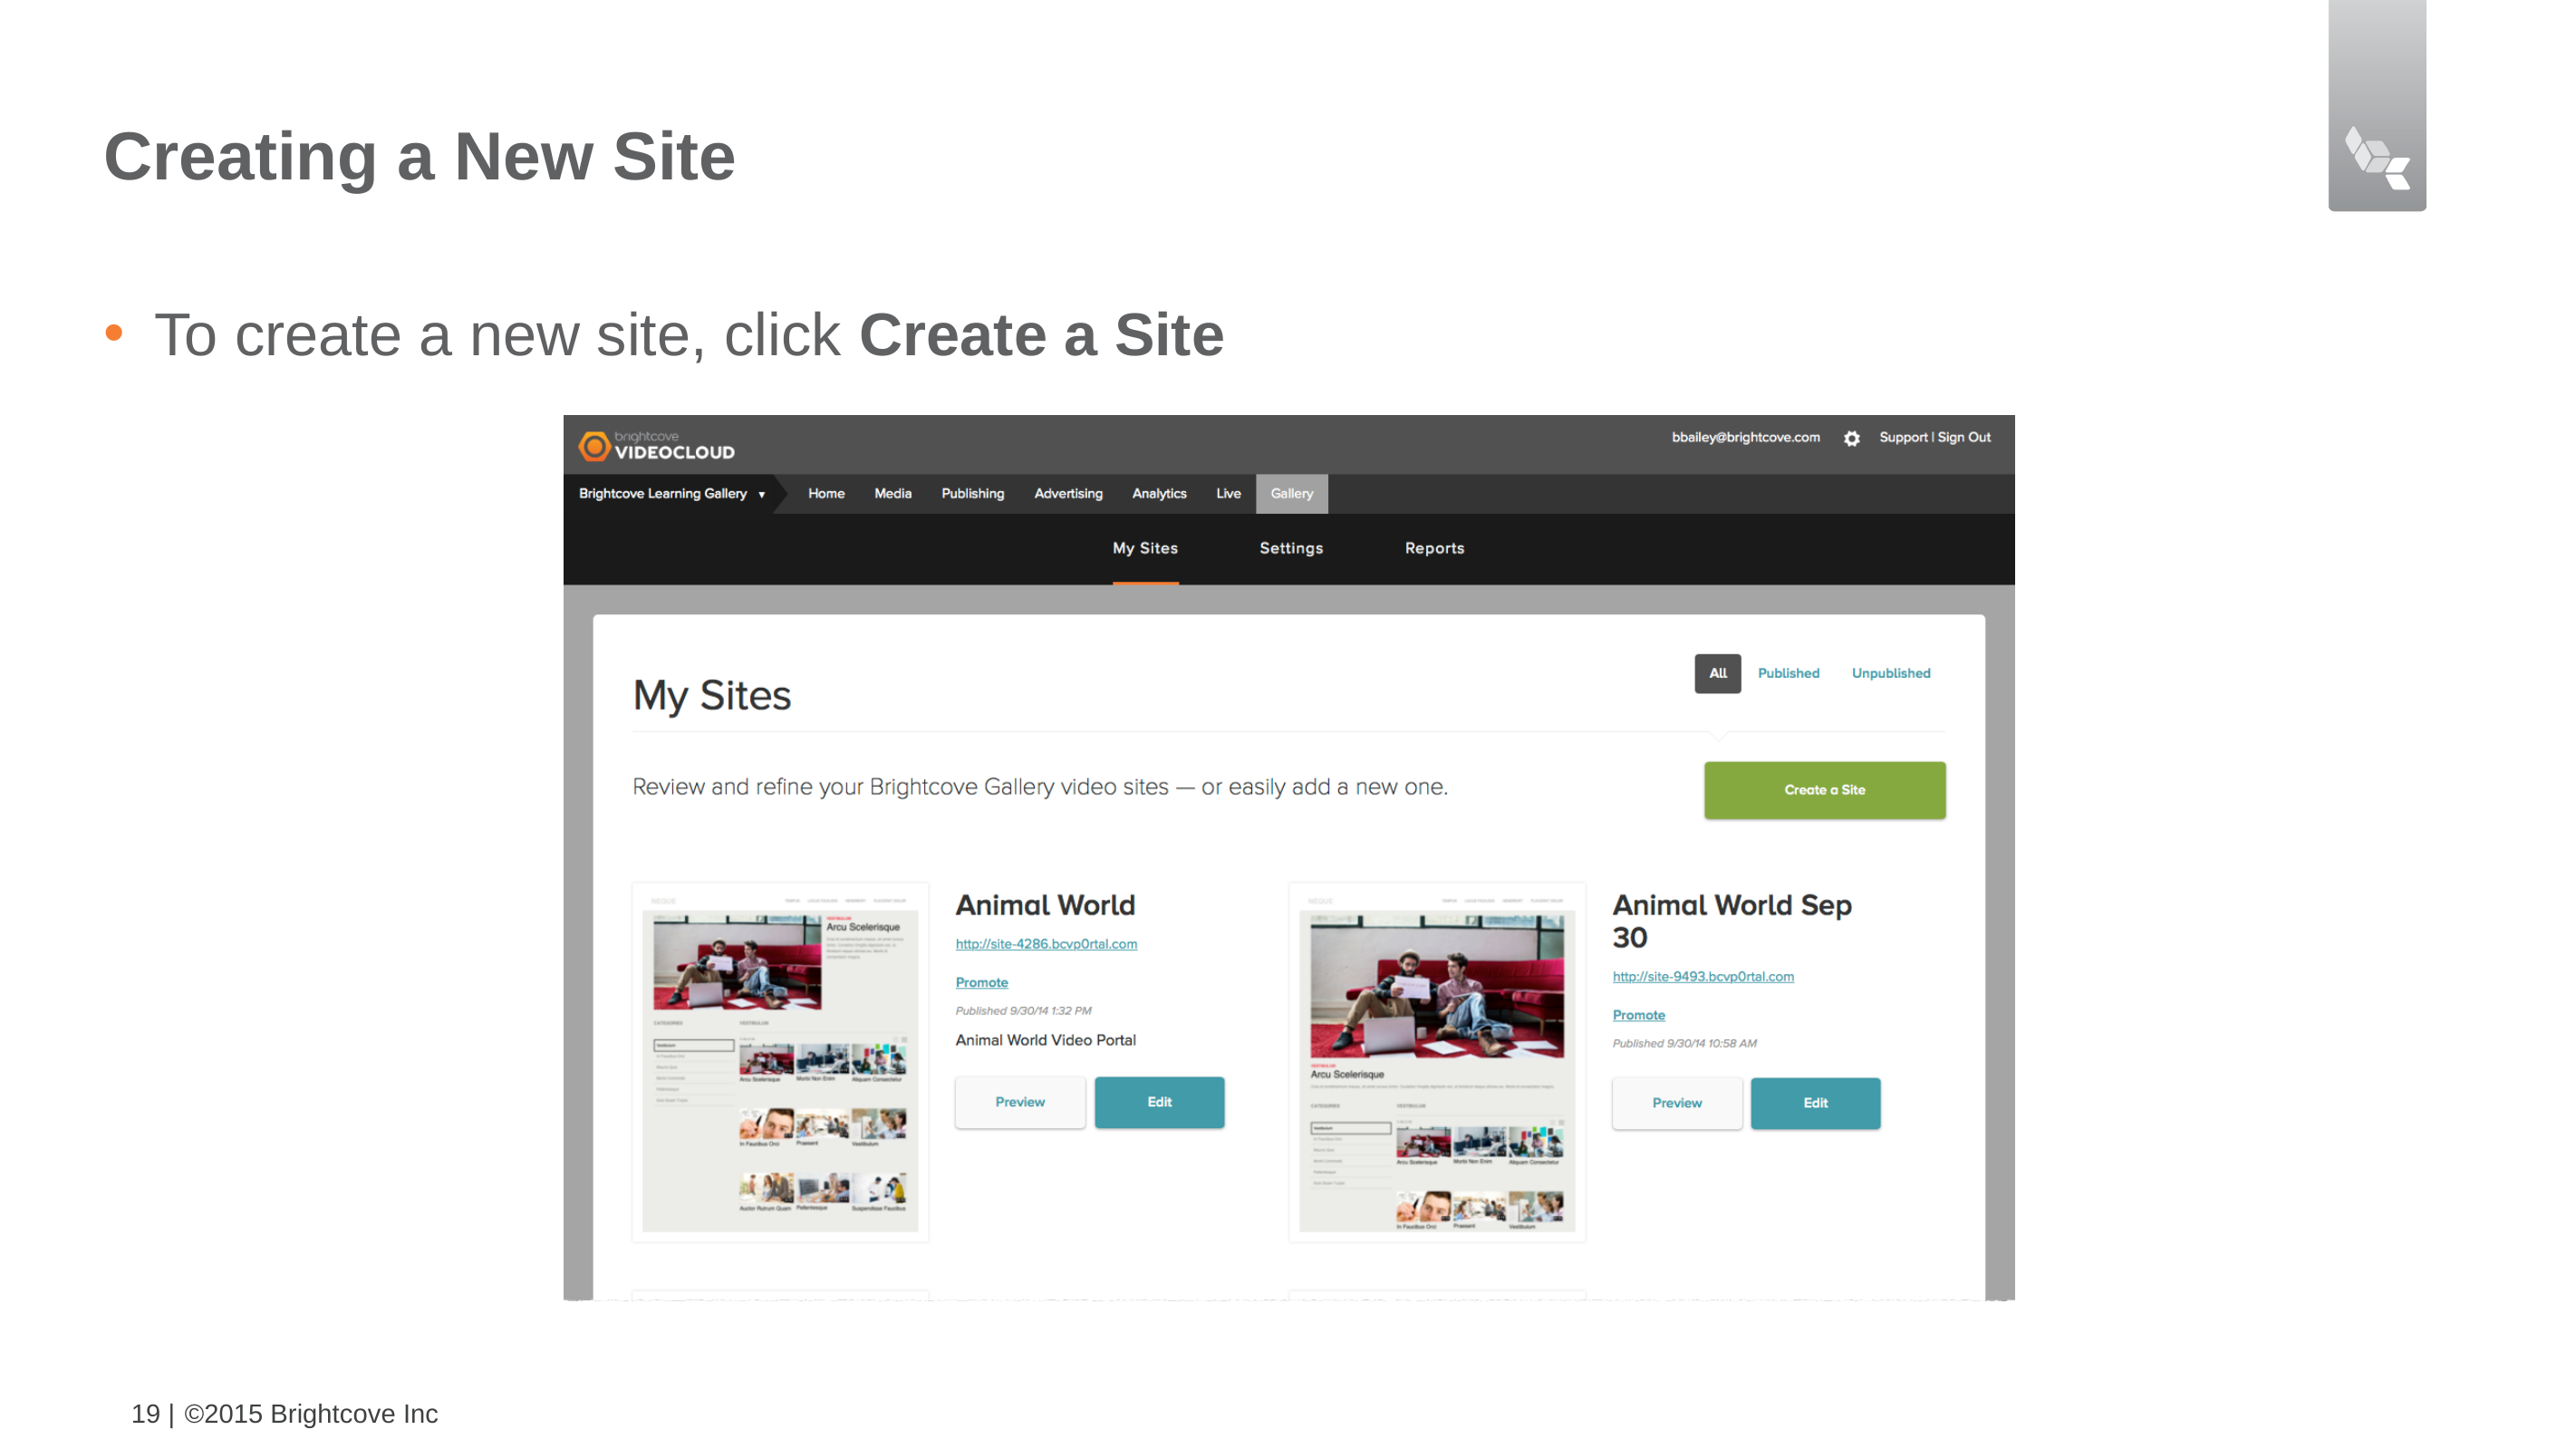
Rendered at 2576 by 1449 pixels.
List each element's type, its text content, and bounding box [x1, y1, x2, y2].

title Creating a New Site [80, 44, 2270, 260]
slide_number 19 | [88, 1374, 189, 1449]
list To create a new site, click Create a Site [80, 284, 2441, 1302]
picture [564, 415, 2015, 1303]
footer ©2015 Brightcove Inc [189, 1374, 988, 1449]
